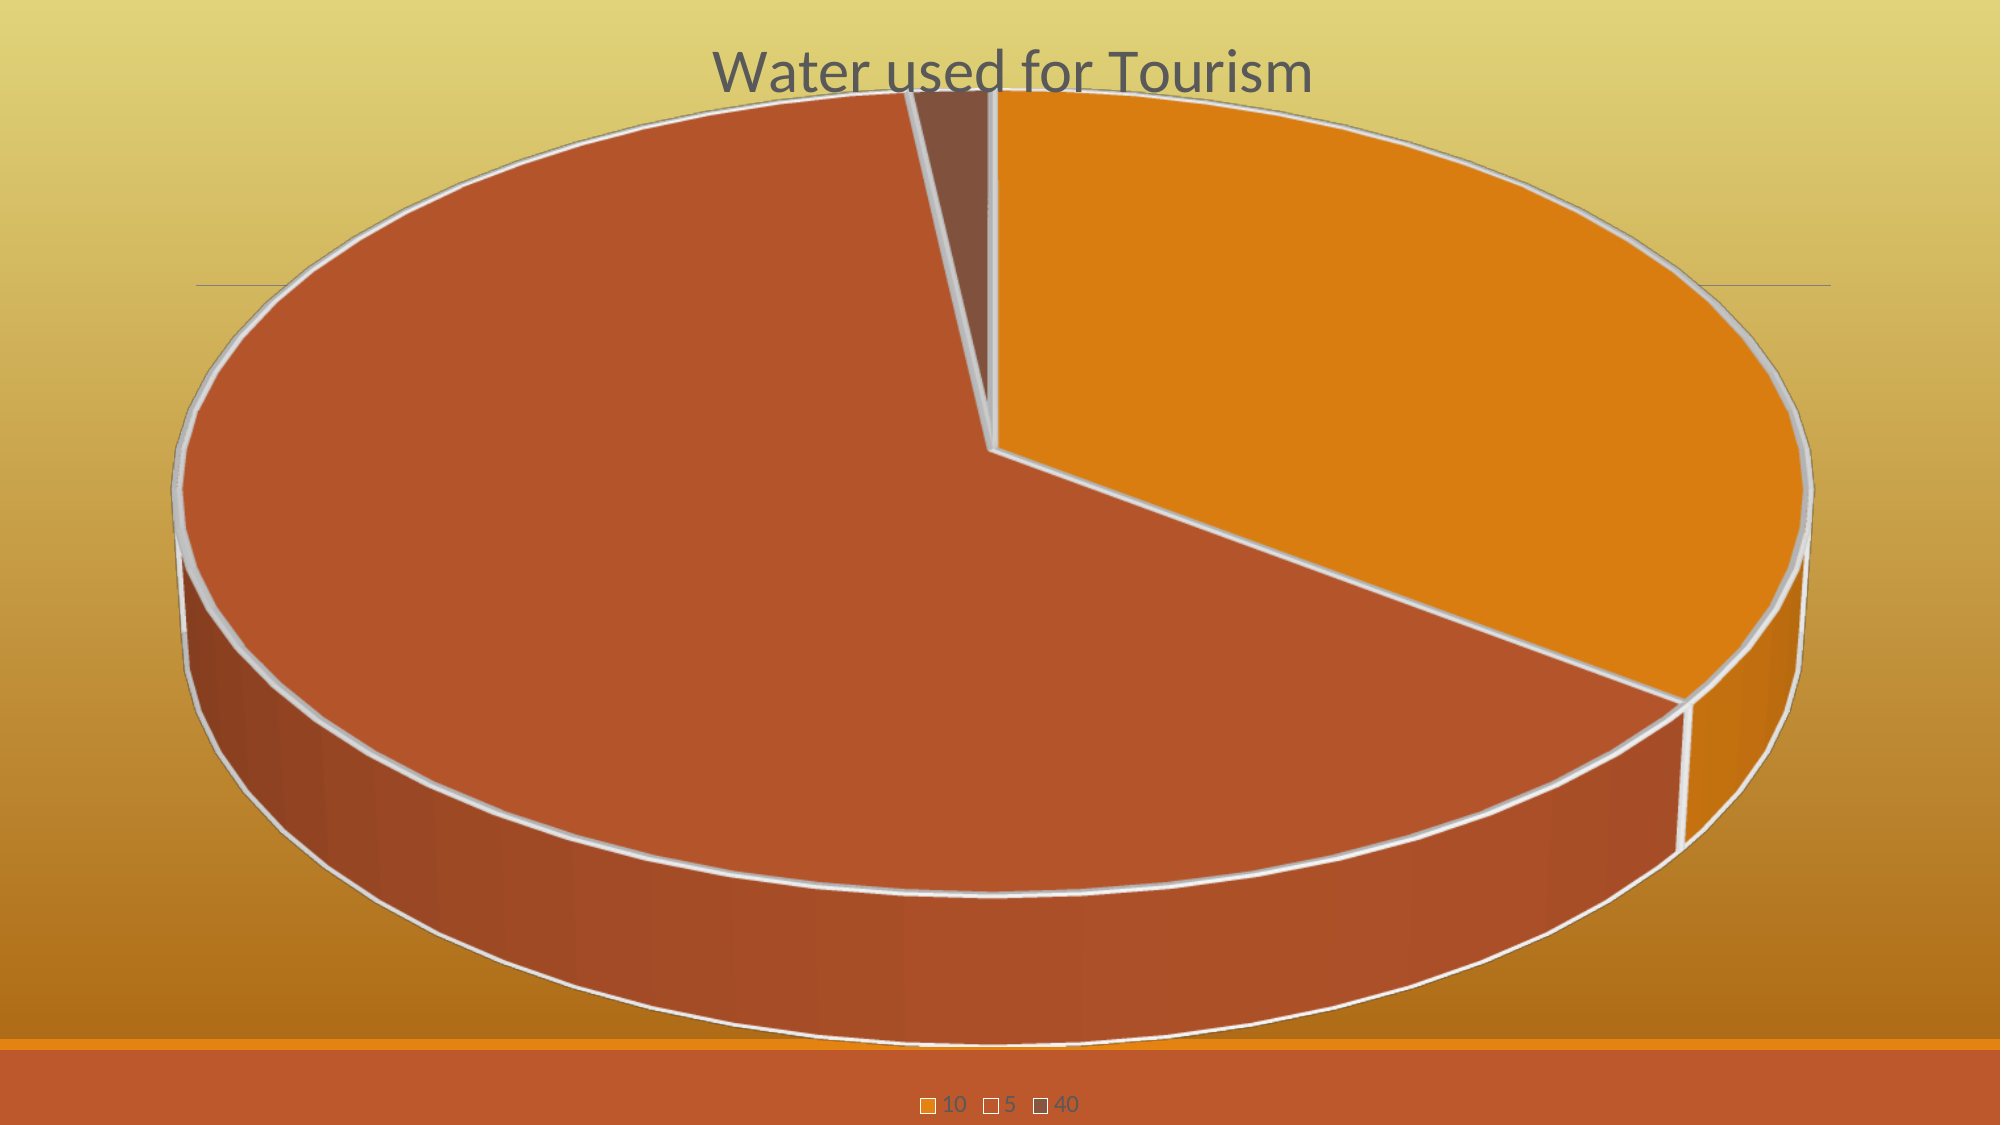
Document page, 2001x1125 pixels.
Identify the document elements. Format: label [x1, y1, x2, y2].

chart [0, 0, 2000, 1125]
